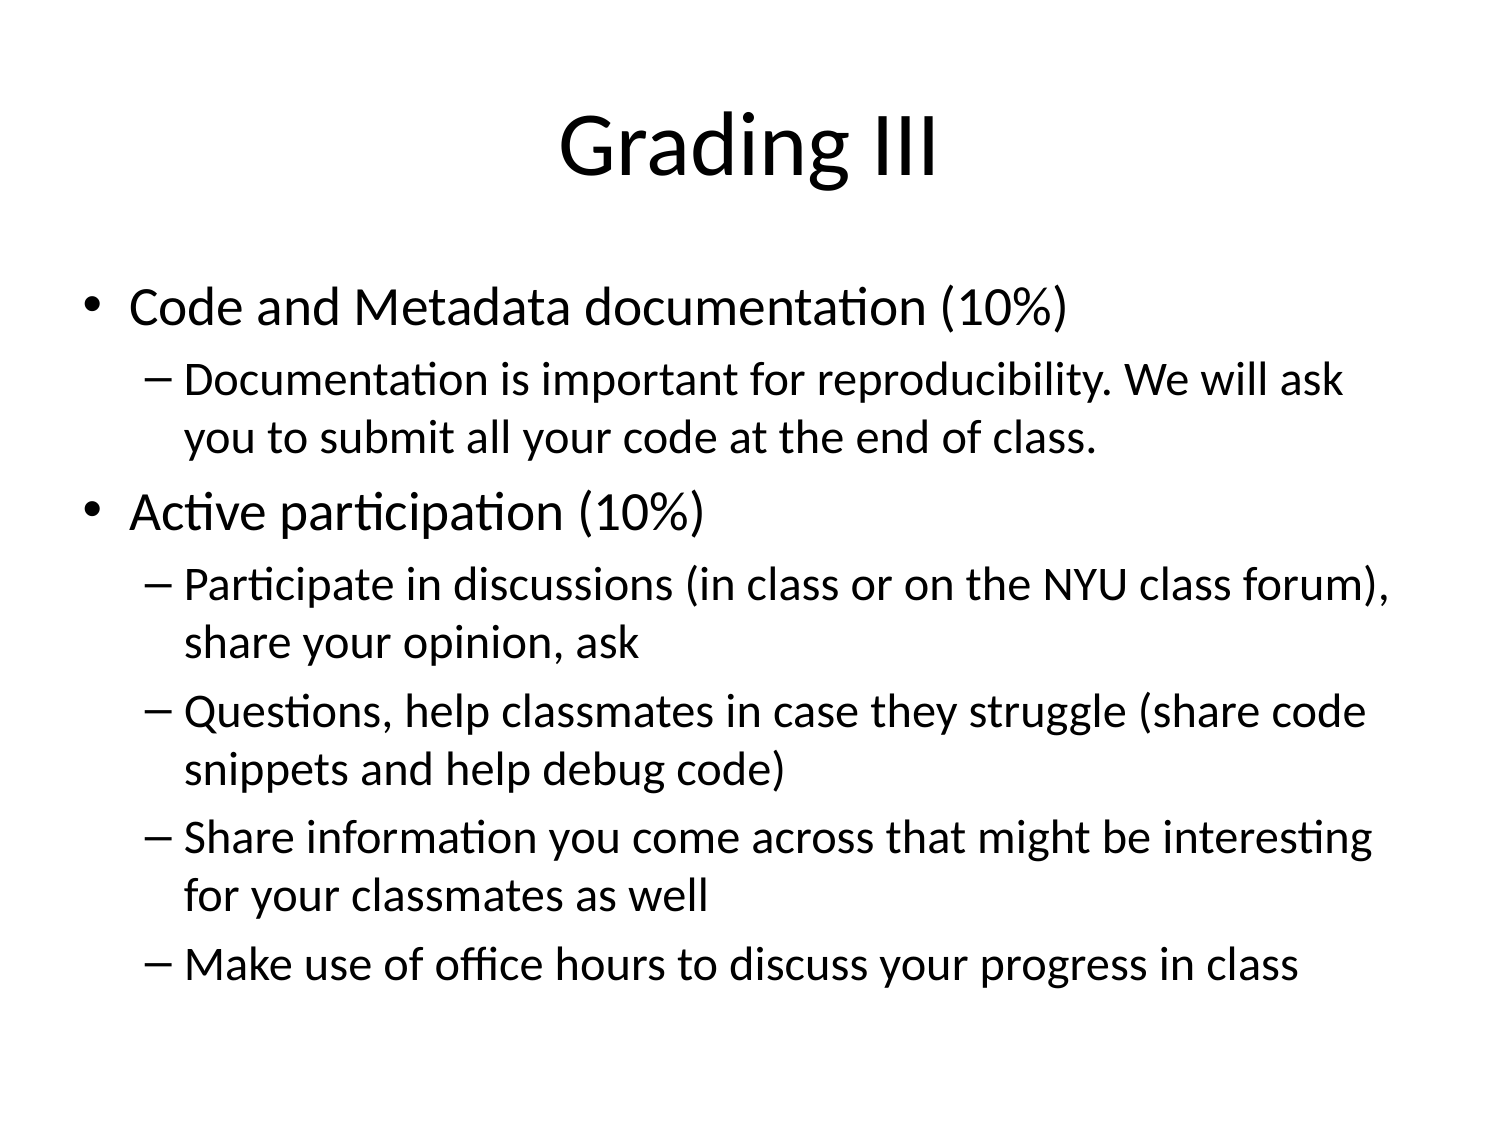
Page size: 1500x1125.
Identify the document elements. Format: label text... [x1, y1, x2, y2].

title Grading III [74, 44, 1426, 234]
list Code and Metadata documentation (10%) Documentation is important for reproducibility. We will ask you to submit all your code at the end of class. Active participation (10%) Participate in discussions (in class or on the NYU class forum), share your opinion, ask Questions, help classmates in case they struggle (share code snippets and help debug code) Share information you come across that might be interesting for your classmates as well Make use of office hours to discuss your progress in class [74, 261, 1426, 1006]
